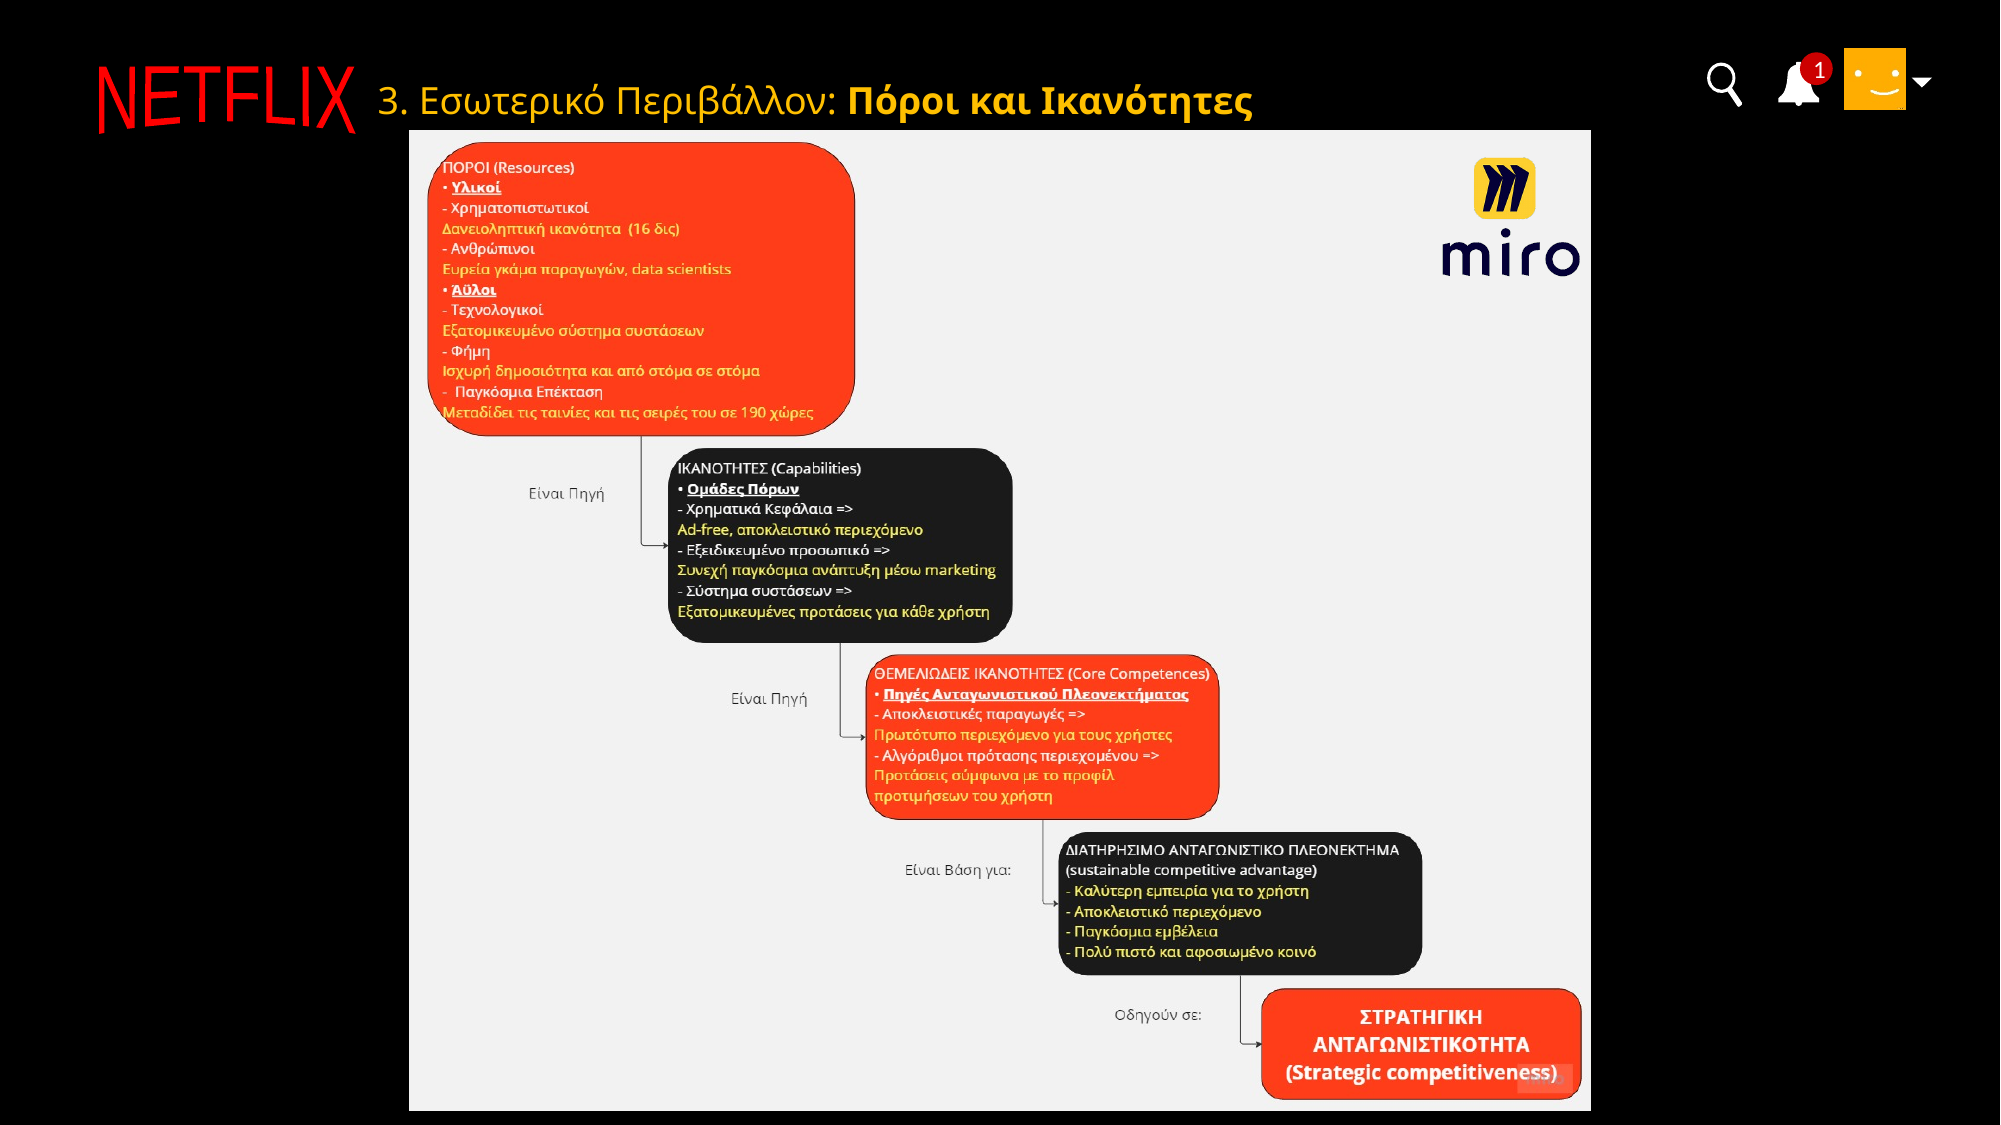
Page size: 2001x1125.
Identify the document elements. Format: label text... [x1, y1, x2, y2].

text_box 3. Εσωτερικό Περιβάλλον: Πόροι και Ικανότητες [315, 69, 1315, 130]
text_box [1707, 48, 1932, 110]
picture [409, 130, 1625, 1111]
